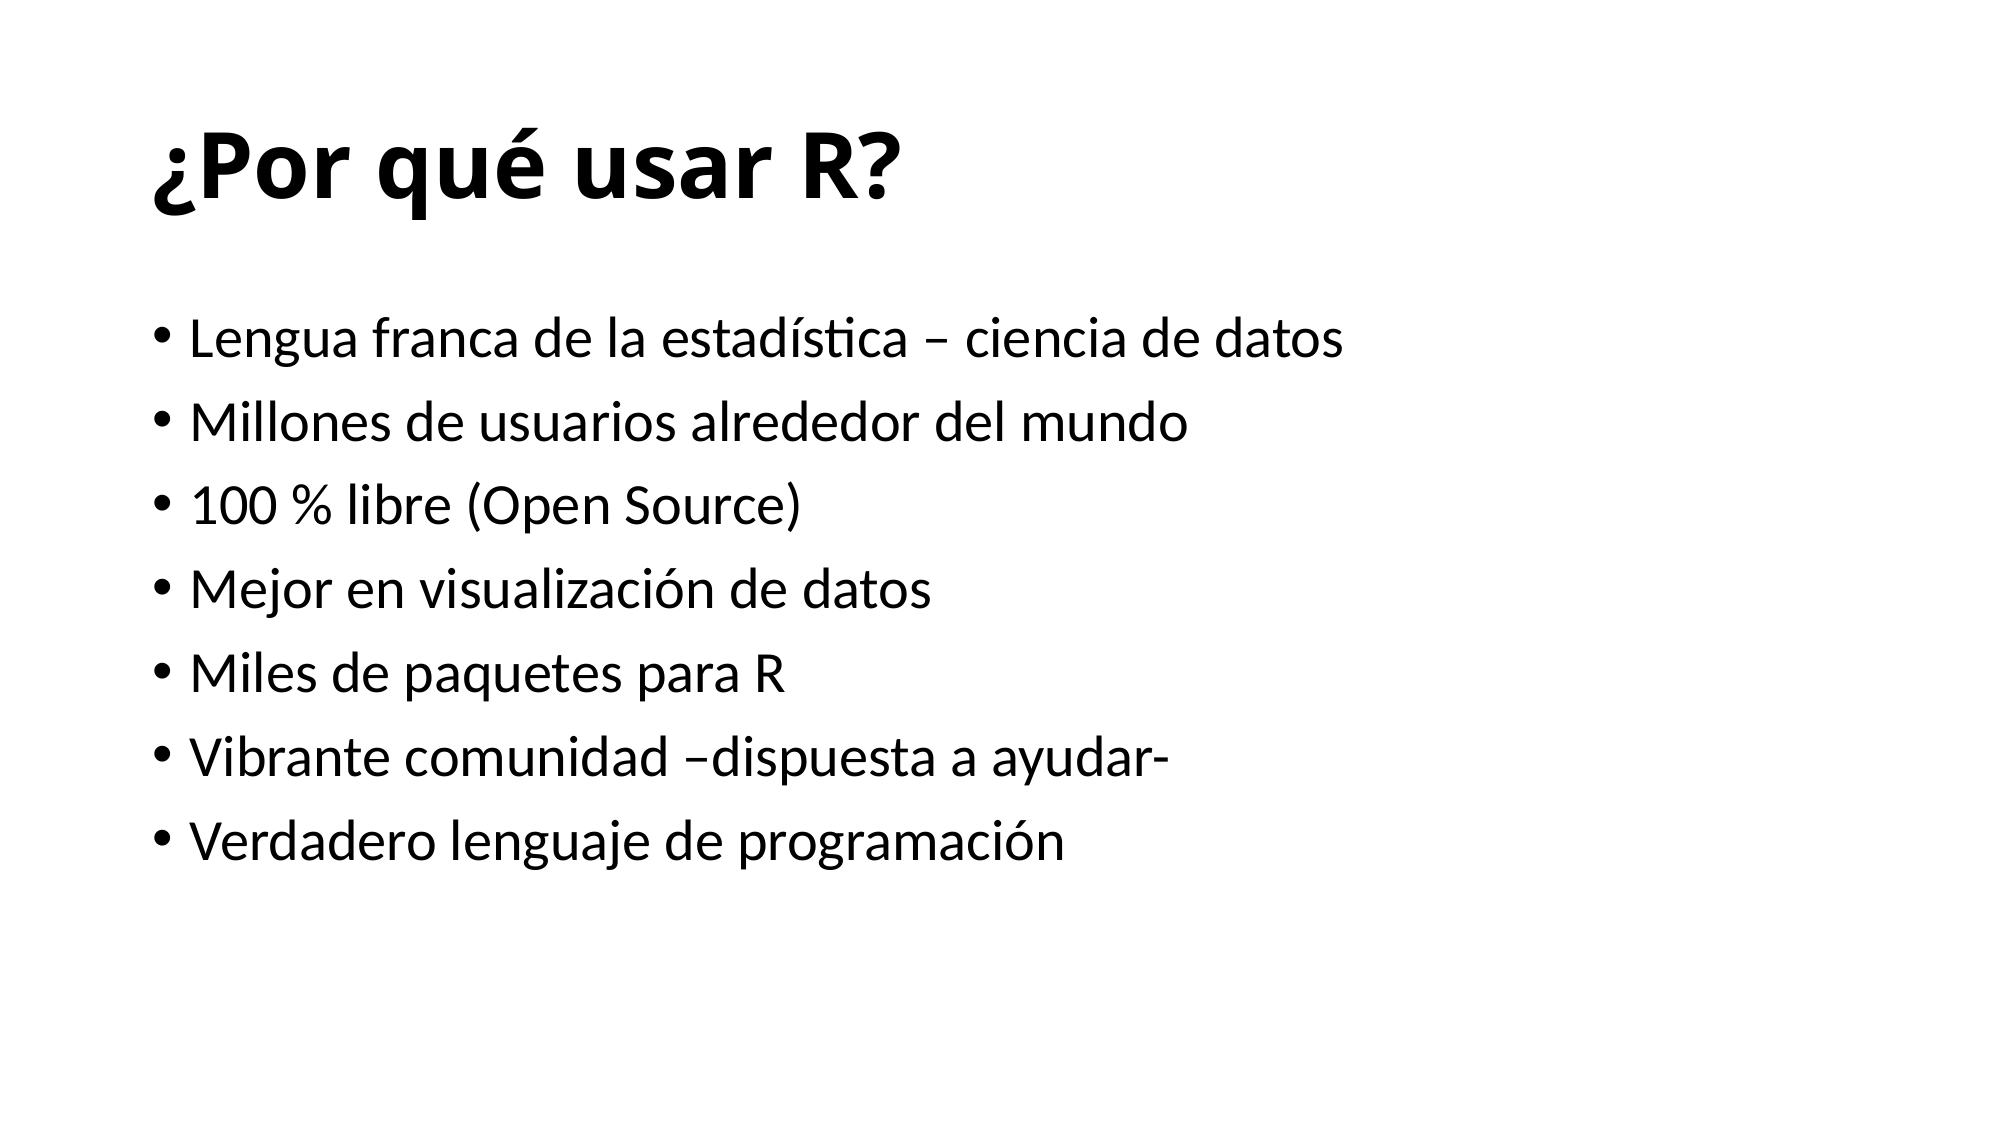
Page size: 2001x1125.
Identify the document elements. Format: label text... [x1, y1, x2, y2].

title ¿Por qué usar R? [137, 59, 1863, 278]
list Lengua franca de la estadística – ciencia de datos Millones de usuarios alrededor del mundo 100 % libre (Open Source) Mejor en visualización de datos Miles de paquetes para R Vibrante comunidad –dispuesta a ayudar- Verdadero lenguaje de programación [137, 299, 1863, 1014]
